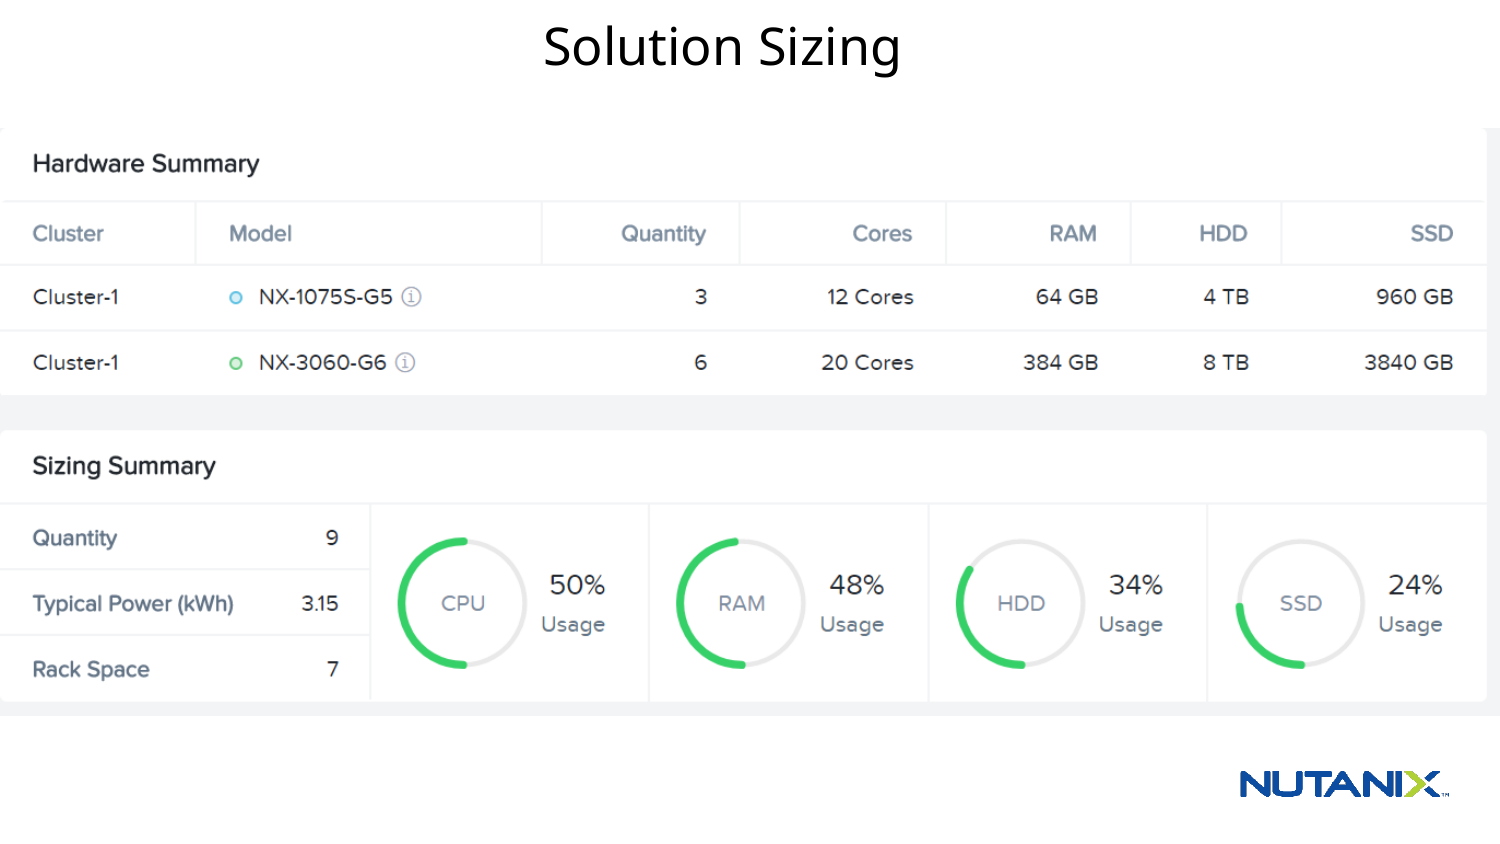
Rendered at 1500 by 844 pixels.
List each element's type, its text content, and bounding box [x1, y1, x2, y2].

picture [1238, 768, 1450, 798]
title Solution Sizing [53, 8, 1392, 94]
picture [0, 128, 1500, 716]
